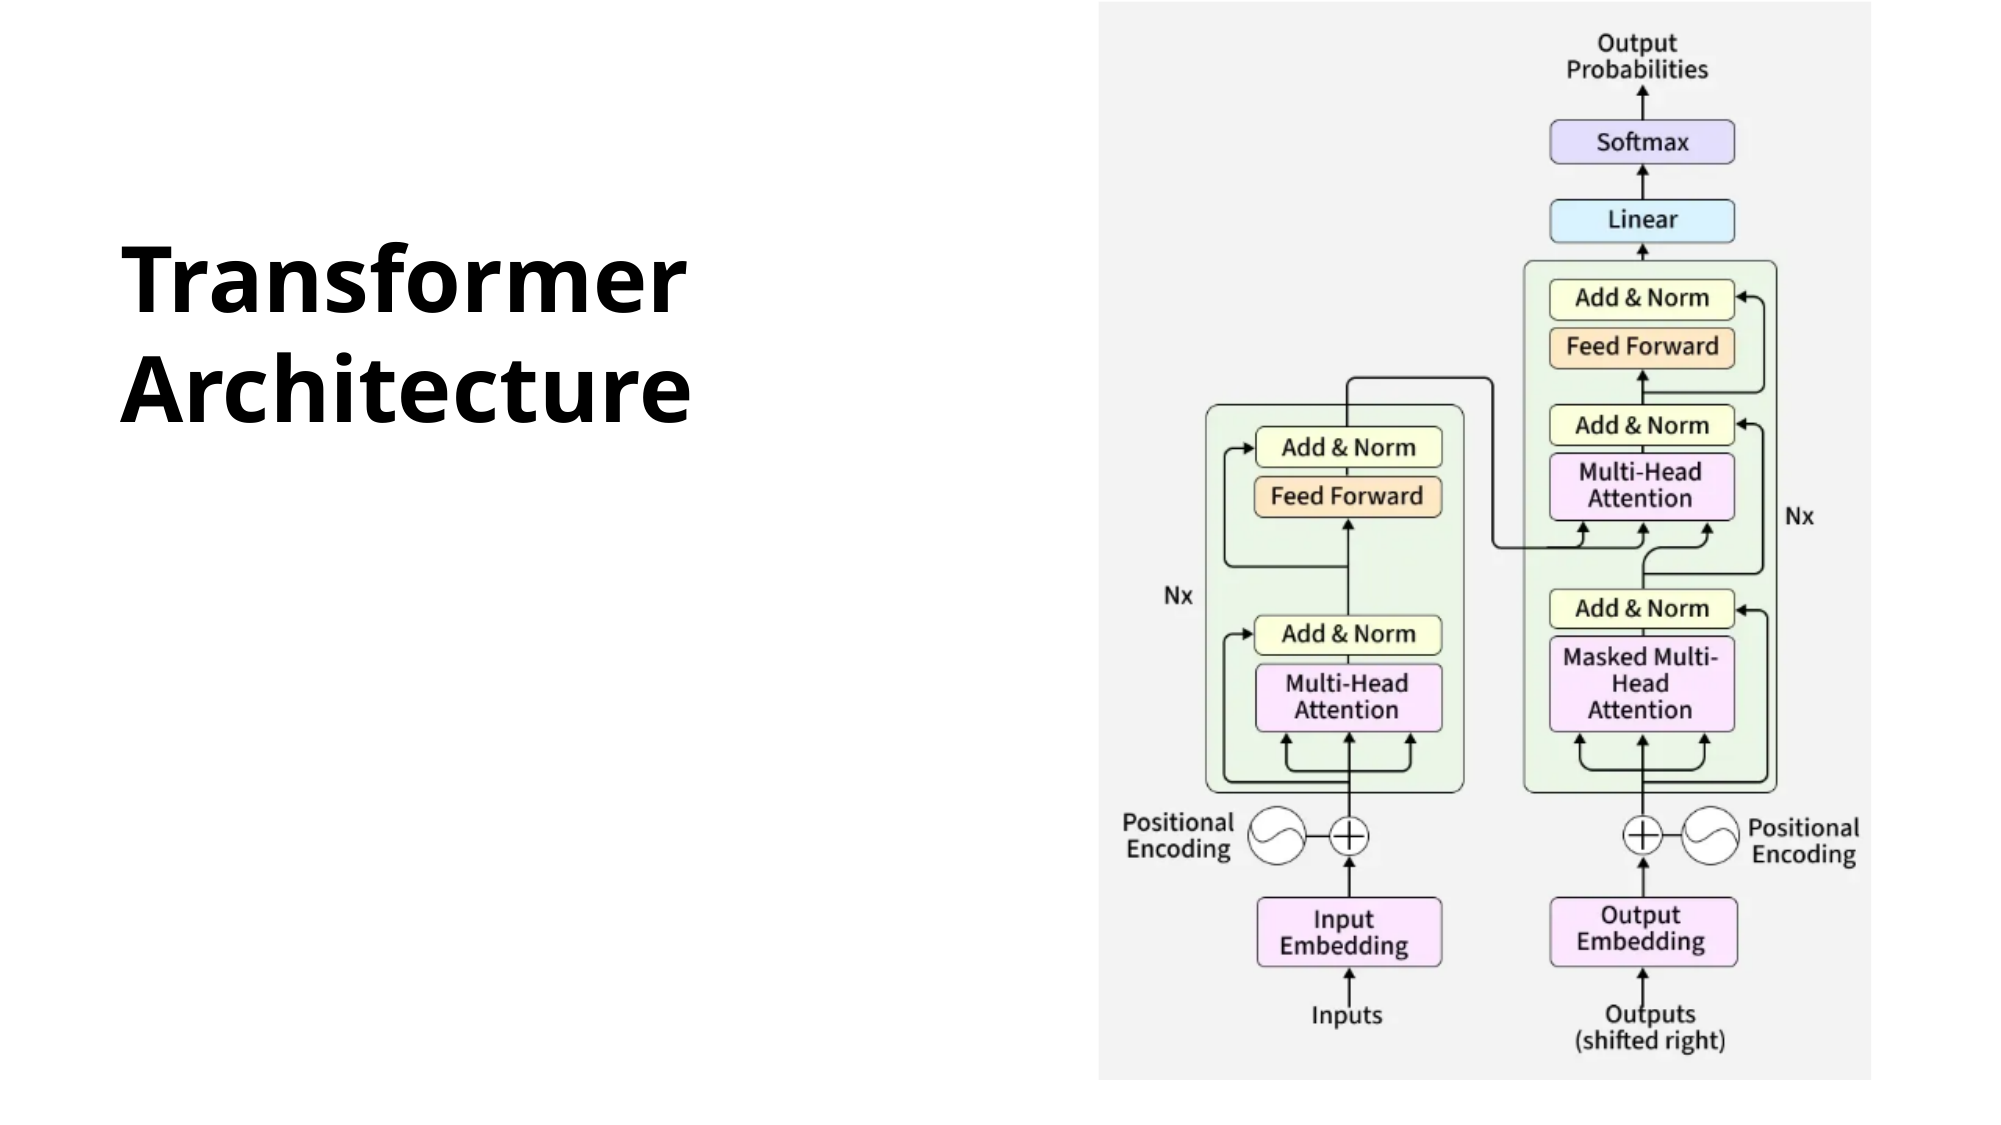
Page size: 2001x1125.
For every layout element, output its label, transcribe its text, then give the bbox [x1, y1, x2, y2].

text_box Transformer Architecture [105, 213, 867, 953]
picture [1096, 0, 1872, 1080]
